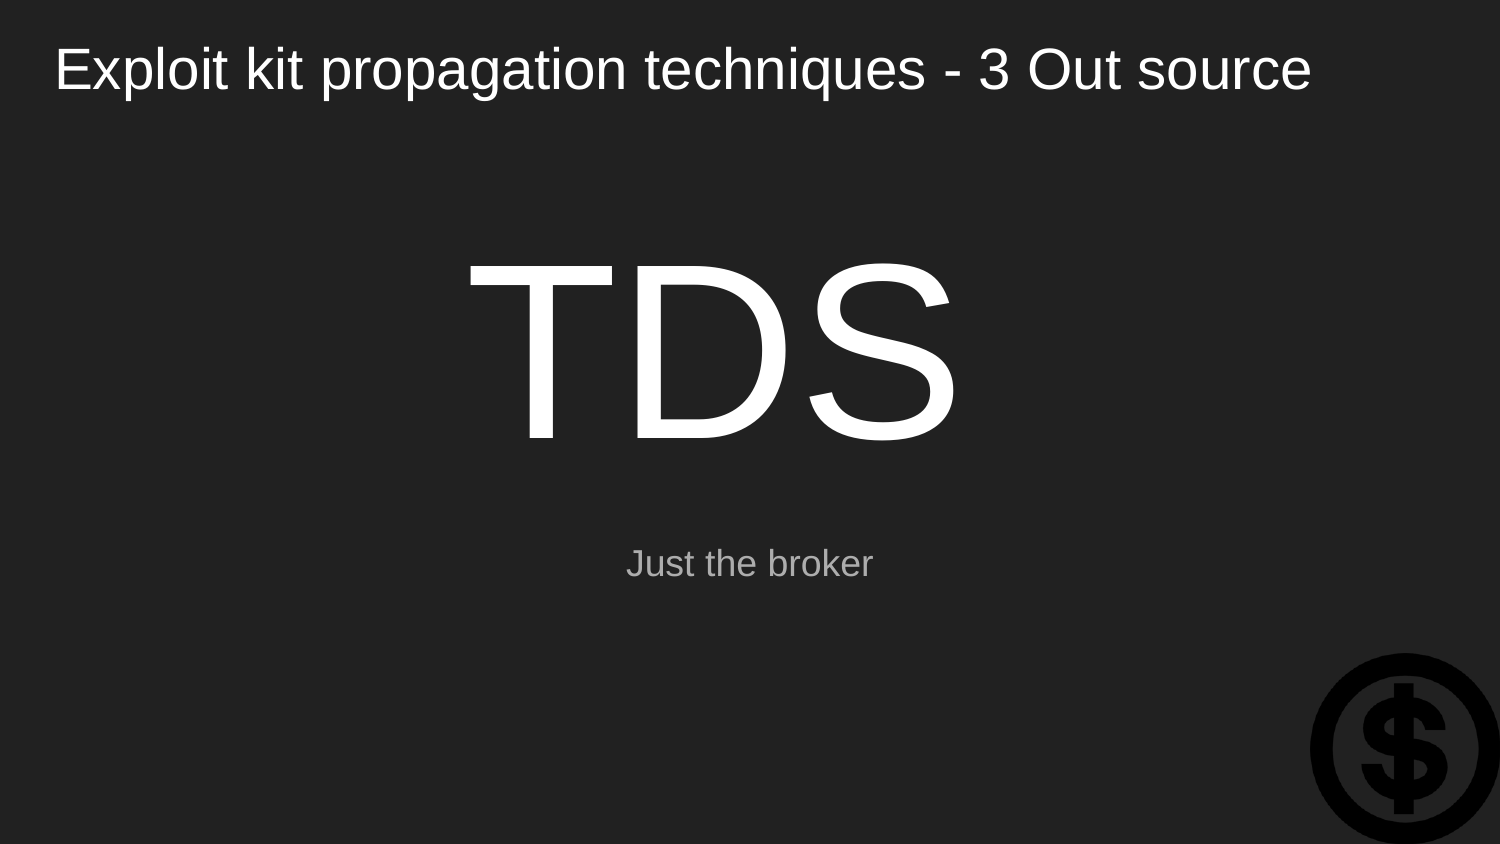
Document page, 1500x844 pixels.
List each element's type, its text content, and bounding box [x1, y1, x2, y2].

list Just the broker [51, 517, 1449, 731]
title TDS [51, 181, 1449, 504]
picture [1309, 653, 1500, 844]
text_box Exploit kit propagation techniques - 3 Out source [39, 15, 1449, 168]
